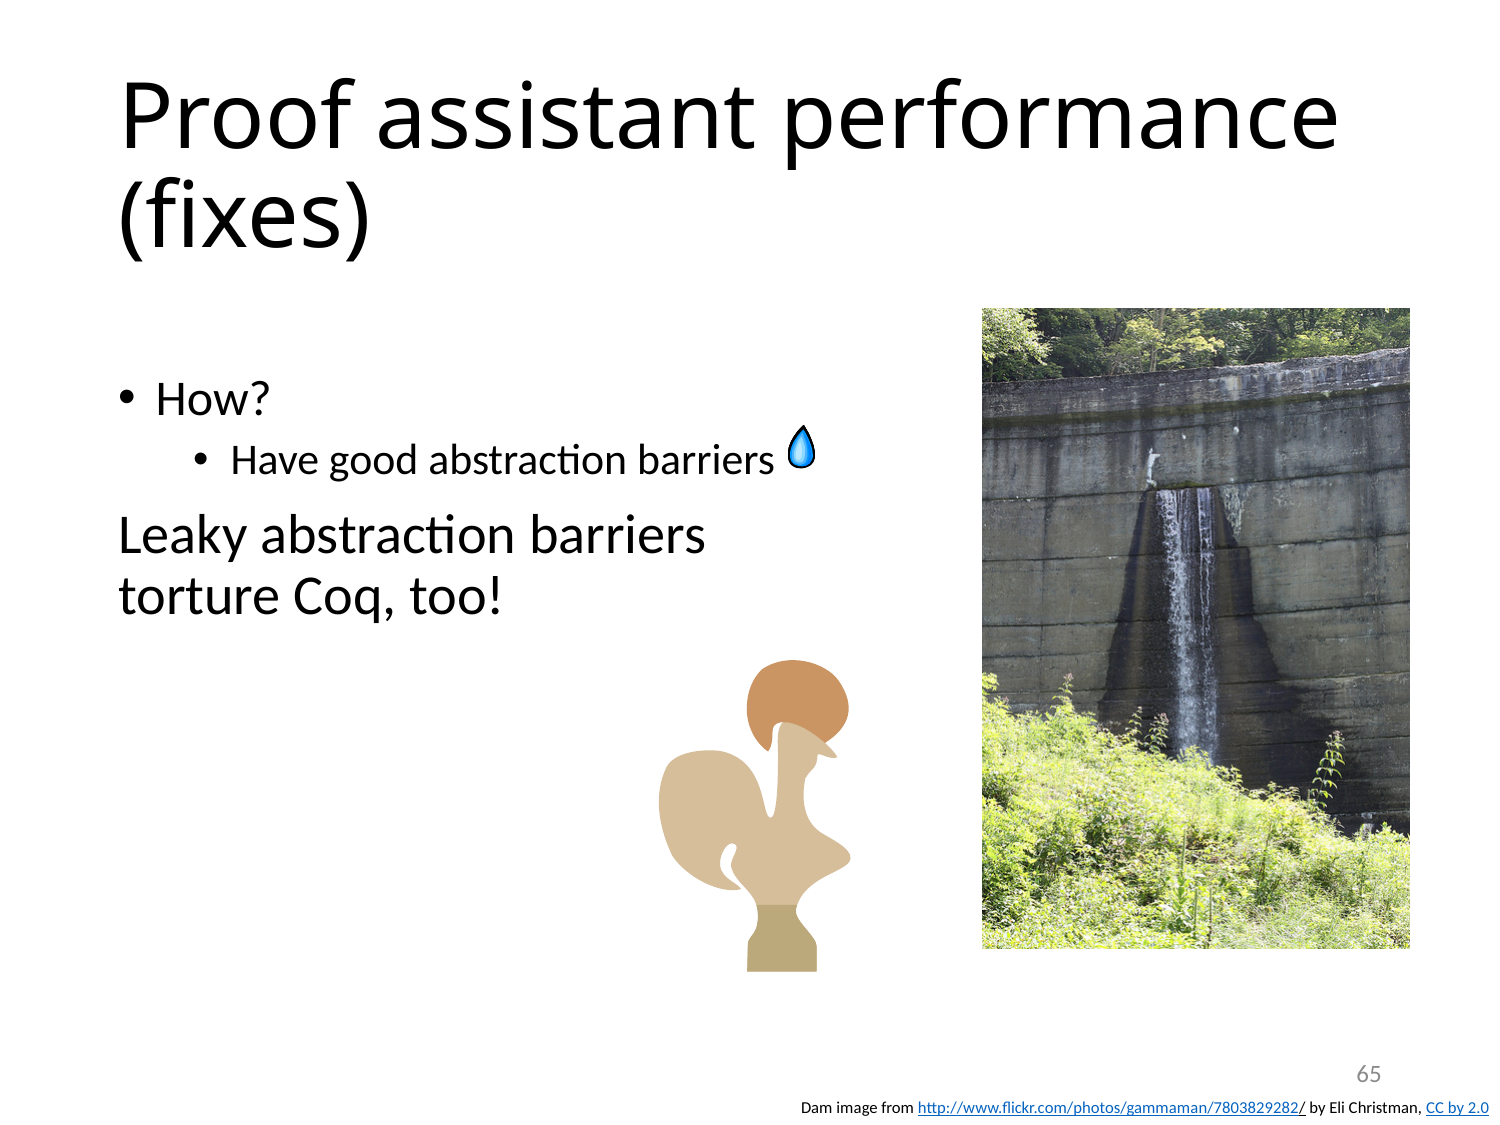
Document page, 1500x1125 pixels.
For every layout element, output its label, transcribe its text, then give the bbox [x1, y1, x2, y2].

picture [982, 308, 1410, 949]
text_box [787, 426, 815, 469]
slide_number 65 [1059, 1042, 1397, 1089]
text_box Dam image from http://www.flickr.com/photos/gammaman/7803829282/ by Eli Christman, CC by 2.0 [752, 1089, 1500, 1125]
title Proof assistant performance (fixes) [103, 59, 1500, 278]
list How? Have good abstraction barriers Leaky abstraction barriers torture Coq, too! [103, 365, 863, 901]
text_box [653, 650, 857, 972]
